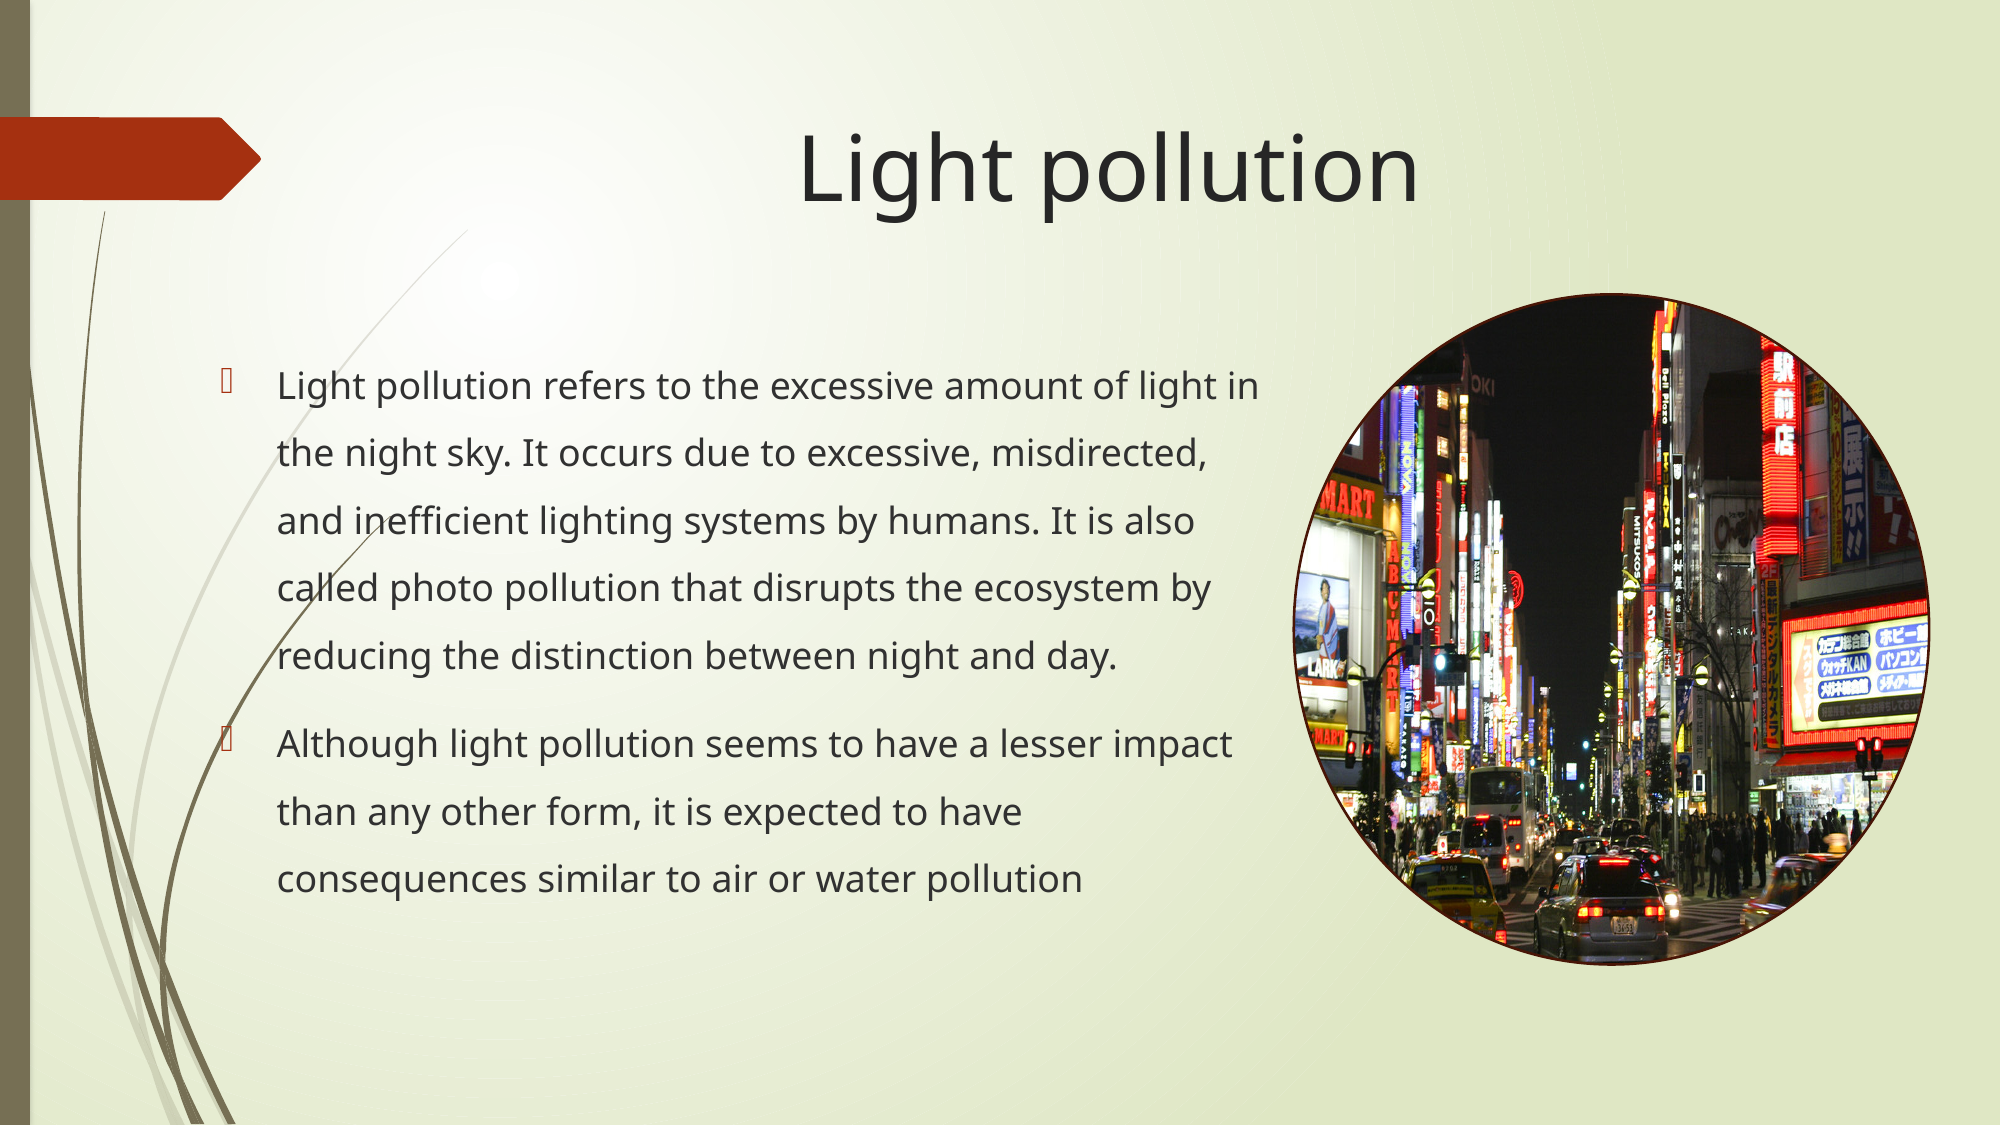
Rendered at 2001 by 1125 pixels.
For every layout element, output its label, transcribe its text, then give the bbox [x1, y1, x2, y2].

text_box [1292, 293, 1931, 966]
title Light pollution [425, 102, 1888, 313]
list Light pollution refers to the excessive amount of light in the night sky. It occurs due to excessive, misdirected, and inefficient lighting systems by humans. It is also called photo pollution that disrupts the ecosystem by reducing the distinction between night and day. Although light pollution seems to have a lesser impact than any other form, it is expected to have consequences similar to air or water pollution [205, 331, 1294, 965]
